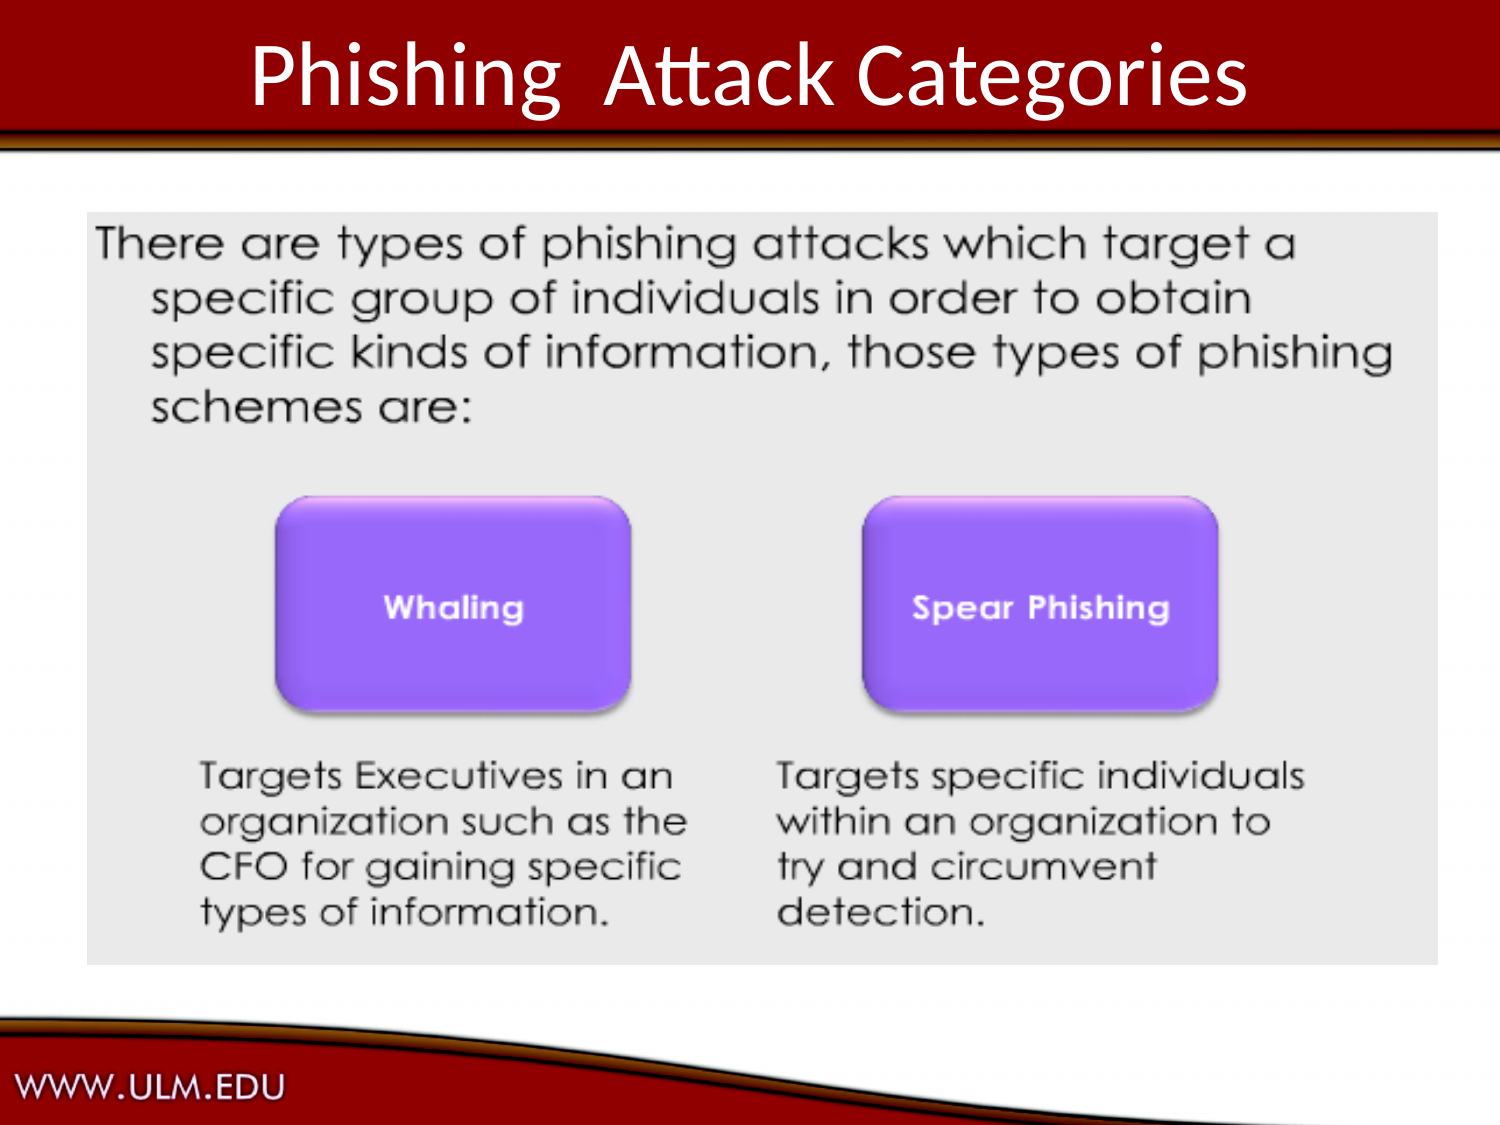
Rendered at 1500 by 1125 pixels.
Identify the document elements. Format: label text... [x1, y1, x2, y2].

picture [0, 0, 1500, 1125]
title Phishing Attack Categories [74, 0, 1426, 138]
